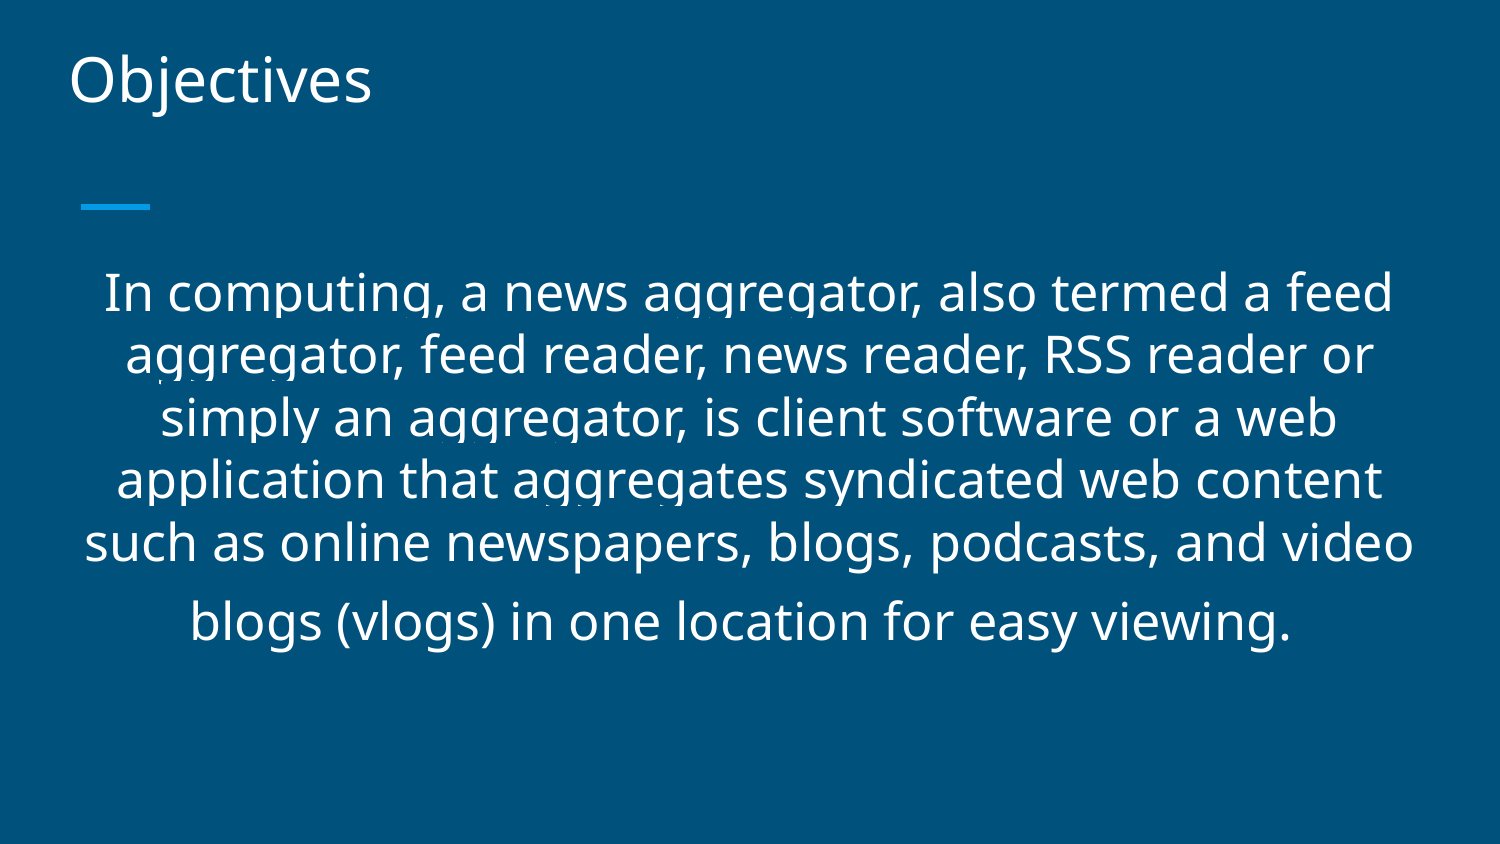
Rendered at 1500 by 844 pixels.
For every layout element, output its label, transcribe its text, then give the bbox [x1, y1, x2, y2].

list In computing, a news aggregator, also termed a feed aggregator, feed reader, news reader, RSS reader or simply an aggregator, is client software or a web application that aggregates syndicated web content such as online newspapers, blogs, podcasts, and video blogs (vlogs) in one location for easy viewing. [63, 244, 1437, 750]
title Objectives [53, 31, 1427, 205]
